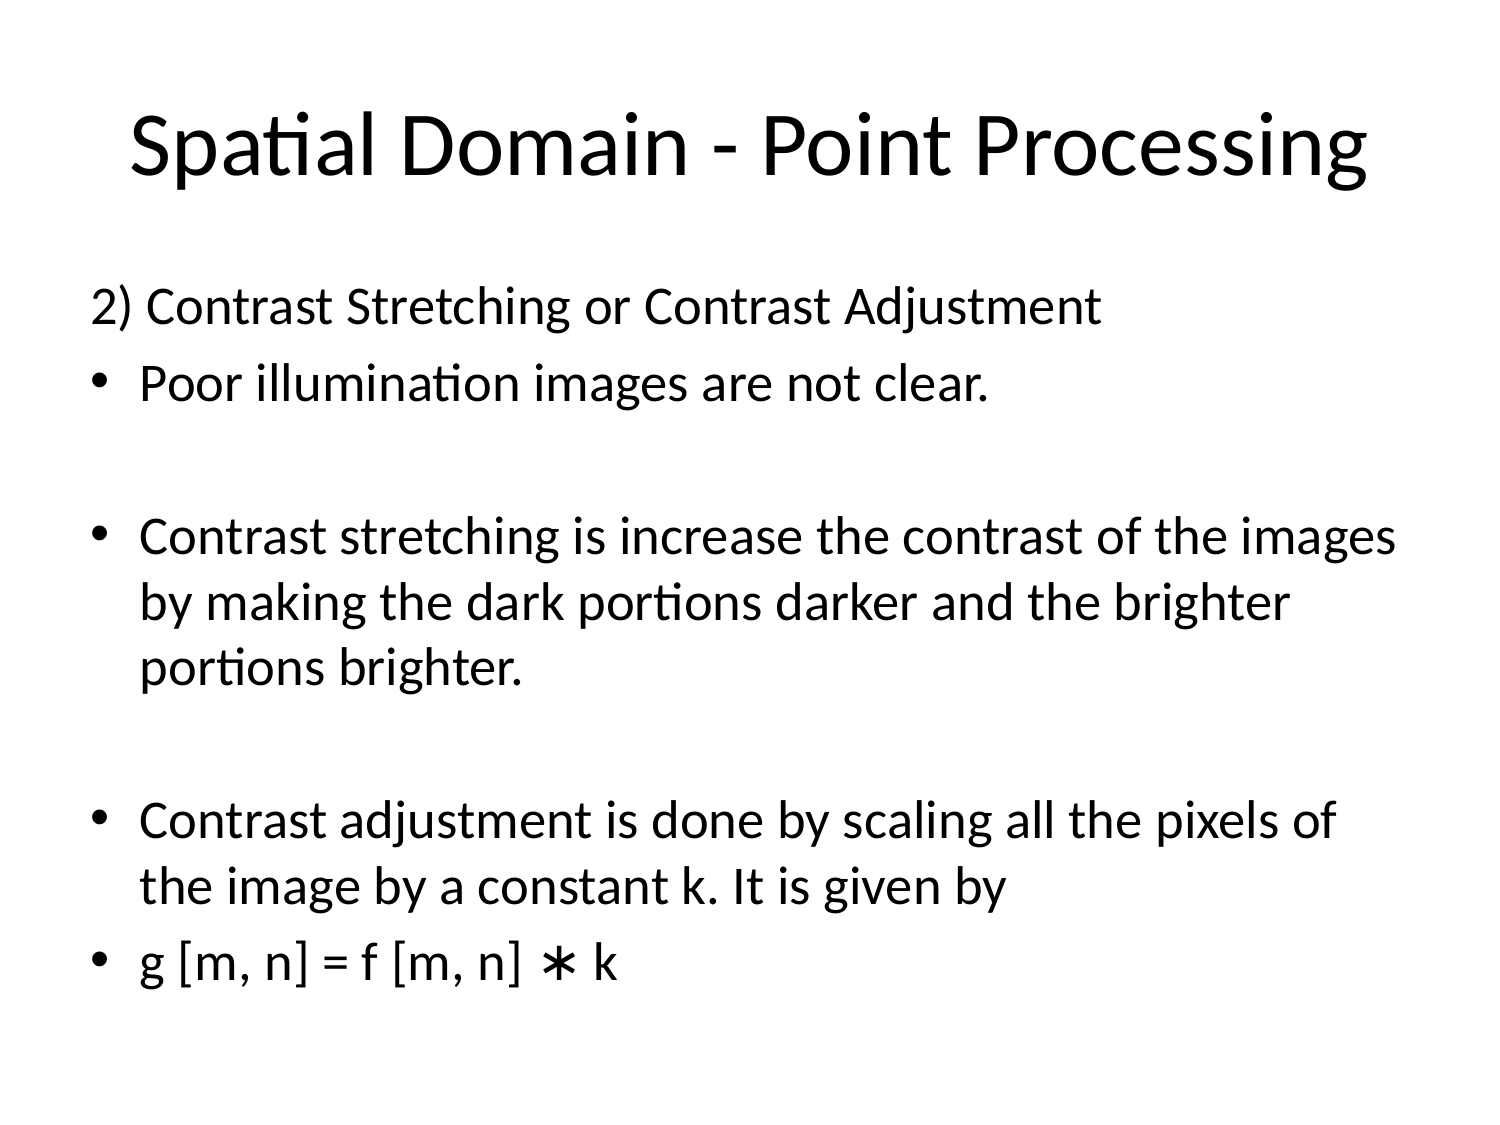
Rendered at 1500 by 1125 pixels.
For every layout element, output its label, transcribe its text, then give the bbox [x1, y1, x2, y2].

list 2) Contrast Stretching or Contrast Adjustment Poor illumination images are not clear. Contrast stretching is increase the contrast of the images by making the dark portions darker and the brighter portions brighter. Contrast adjustment is done by scaling all the pixels of the image by a constant k. It is given by g [m, n] = f [m, n] ∗ k [75, 262, 1425, 1005]
title Spatial Domain - Point Processing [75, 45, 1425, 233]
